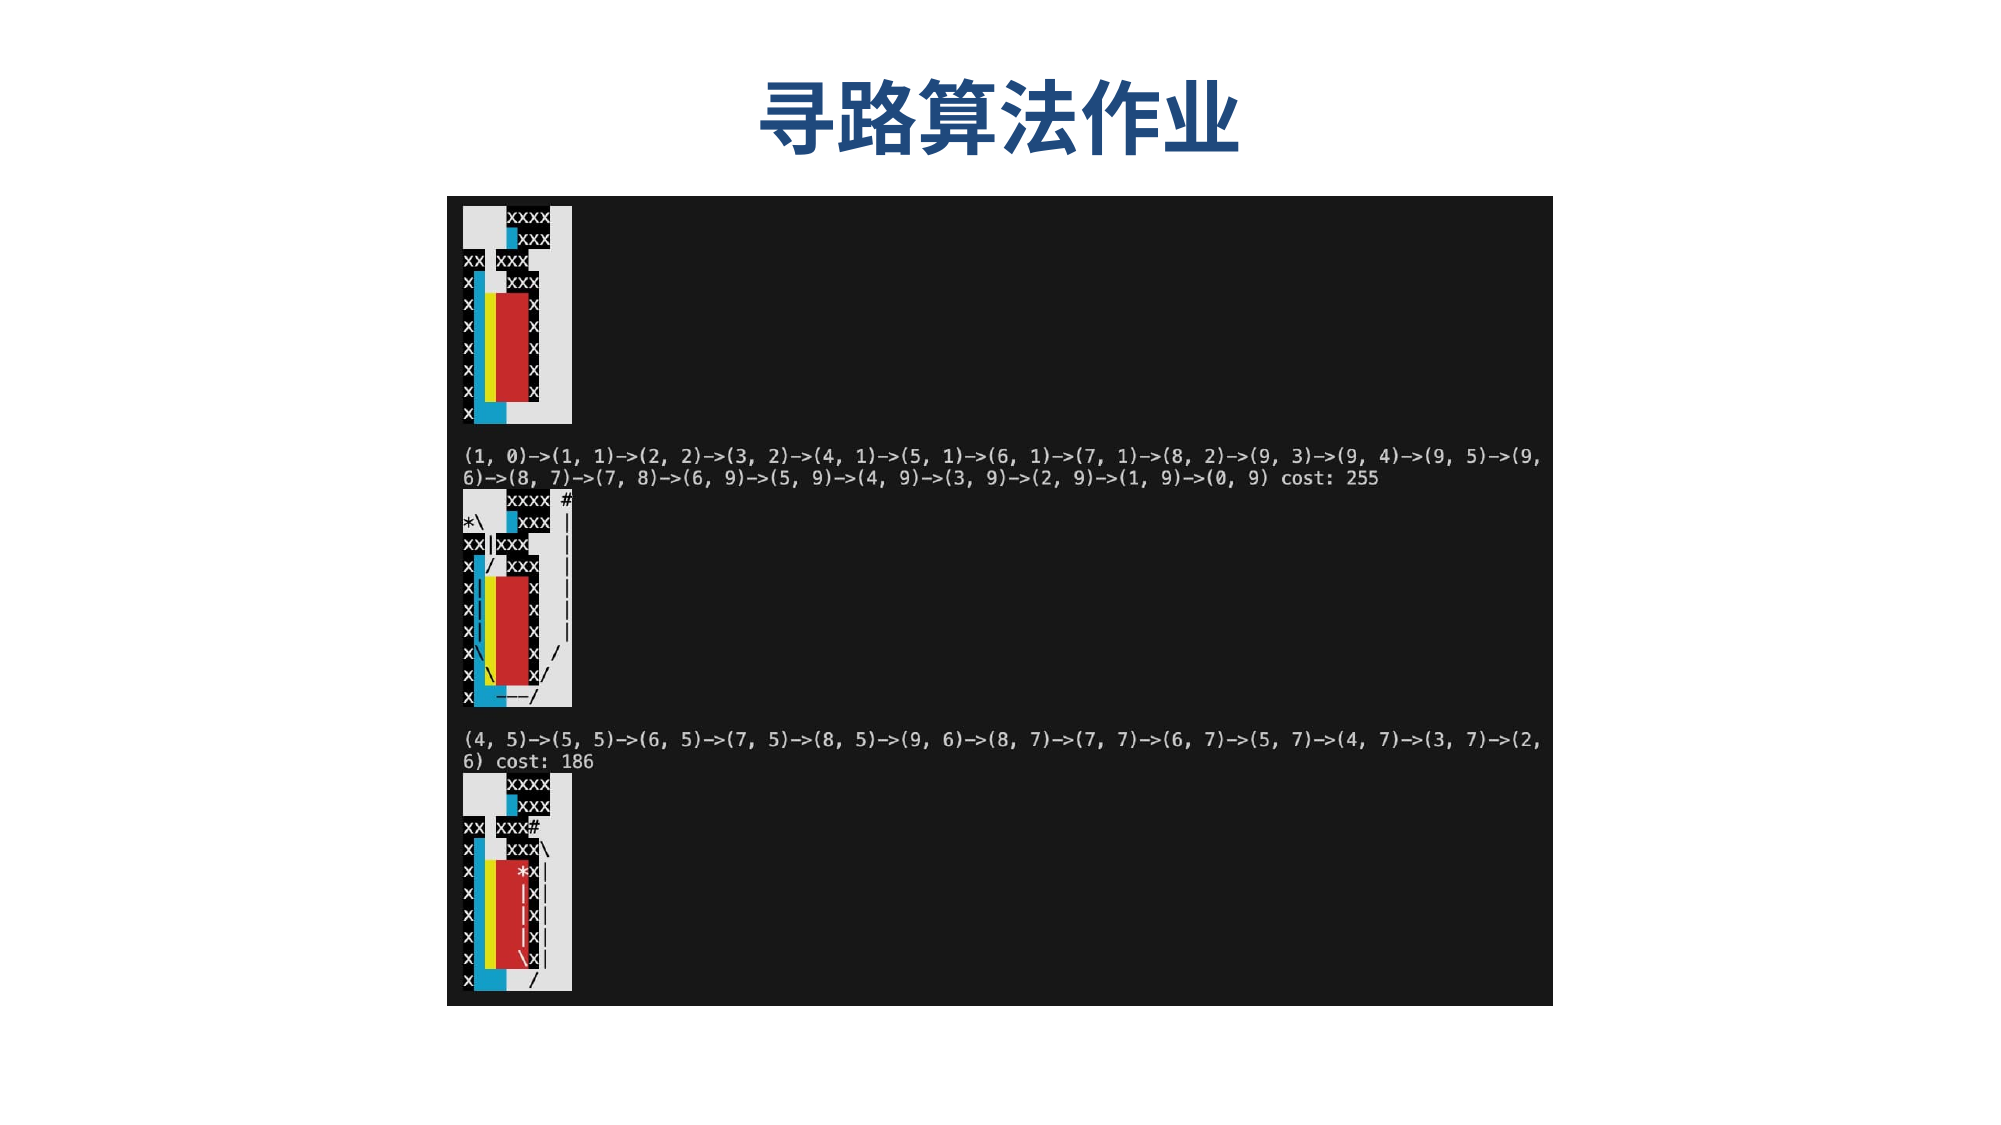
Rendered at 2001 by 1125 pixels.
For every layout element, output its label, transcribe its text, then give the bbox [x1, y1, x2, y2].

title 寻路算法作业 [99, 20, 1898, 173]
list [447, 196, 1553, 1006]
